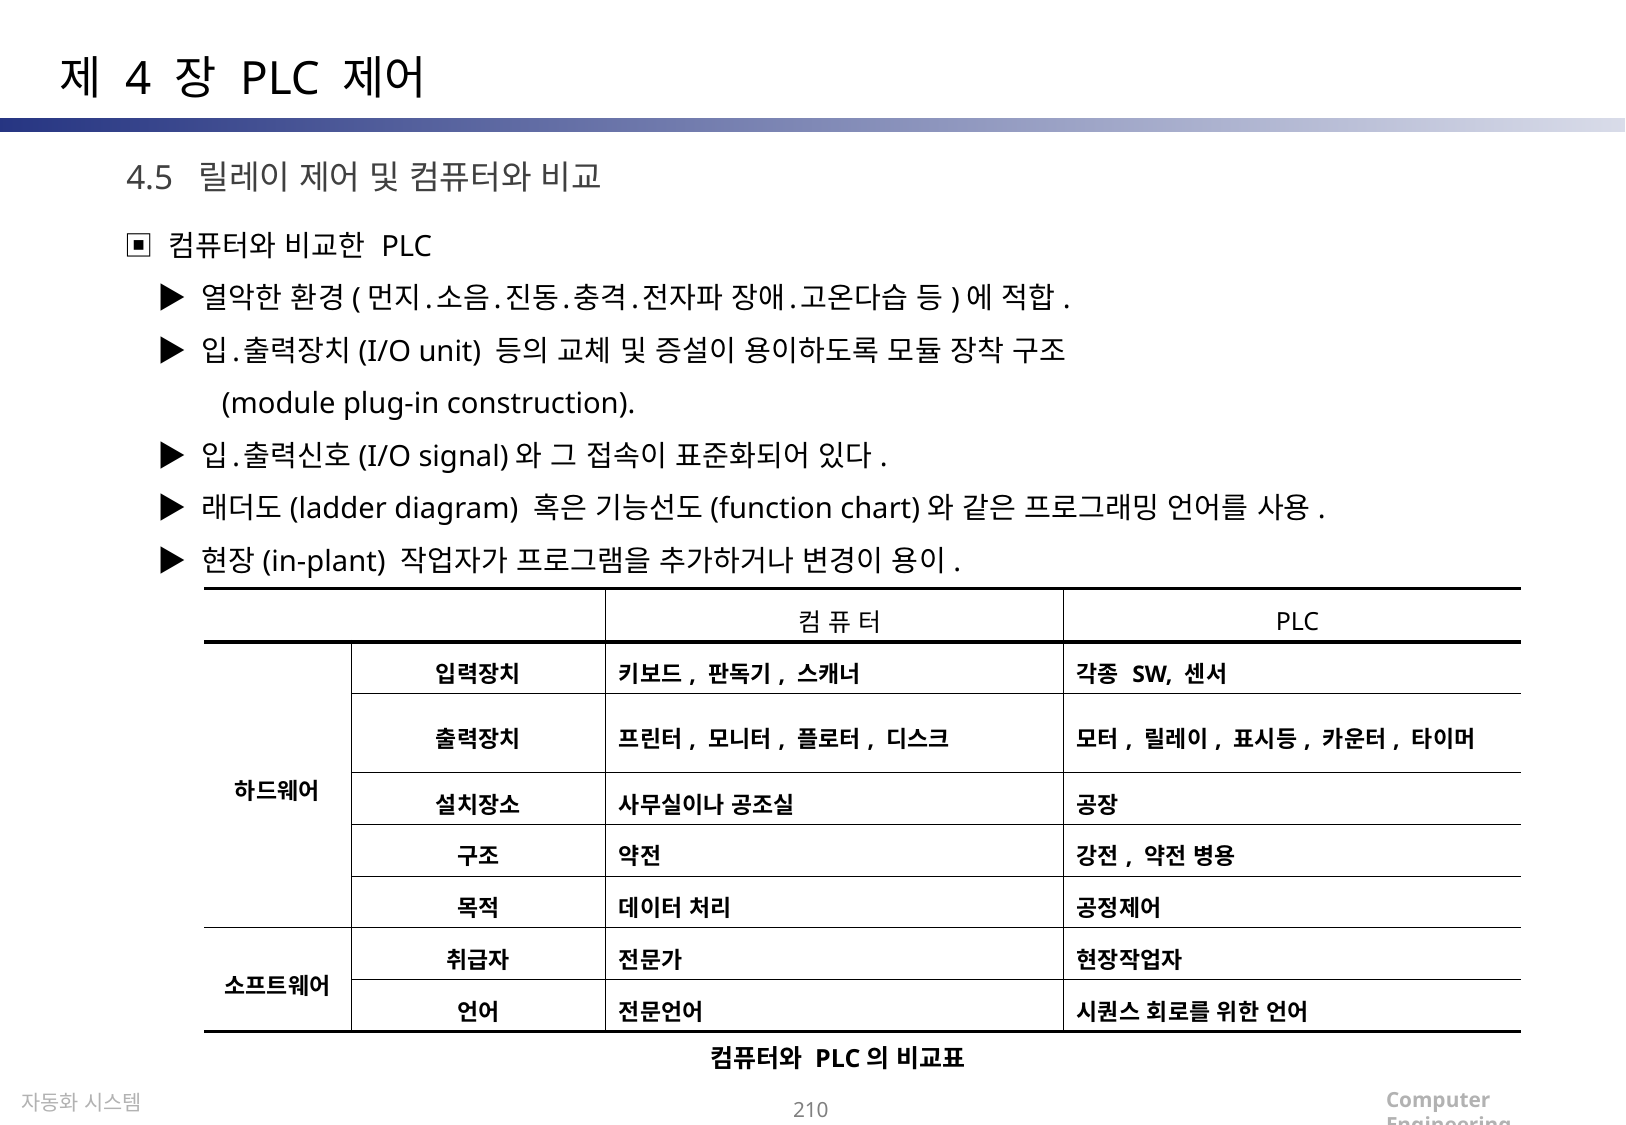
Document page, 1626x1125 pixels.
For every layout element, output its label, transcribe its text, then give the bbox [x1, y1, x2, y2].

table_cell 전문언어 [606, 980, 1063, 1030]
text_box 컴퓨터와 PLC의 비교표 [695, 1034, 981, 1080]
table_cell 각종 SW, 센서 [1064, 644, 1521, 693]
table_cell 출력장치 [352, 694, 605, 772]
table_cell 입력장치 [352, 644, 605, 693]
table_cell 공장 [1064, 773, 1521, 824]
table_cell 모터, 릴레이, 표시등, 카운터, 타이머 [1064, 694, 1521, 772]
text_box ▣ 컴퓨터와 비교한 PLC ▶ 열악한 환경(먼지․소음․진동․충격․전자파 장애․고온다습 등)에 적합. ▶ 입․출력장치(I/O unit) 등의 교체 및 증설이 용이하도록 모듈 장착 구조 (module plug-in construction). ▶ 입․출력신호(I/O signal)와 그 접속이 표준화되어 있다. ▶ 래더도(ladder diagram) 혹은 기능선도(function chart)와 같은 프로그래밍 언어를 사용. ▶ 현장(in-plant) 작업자가 프로그램을 추가하거나 변경이 용이. [109, 202, 1616, 585]
table_cell 사무실이나 공조실 [606, 773, 1063, 824]
table_cell 하드웨어 [204, 644, 351, 927]
table_cell 설치장소 [352, 773, 605, 824]
table_cell 데이터 처리 [606, 877, 1063, 927]
table_header [204, 590, 605, 640]
table_header PLC [1064, 590, 1521, 640]
table_cell 시퀀스 회로를 위한 언어 [1064, 980, 1521, 1030]
text_box 제 4 장 PLC 제어 [44, 39, 1522, 120]
table_header 컴 퓨 터 [606, 590, 1063, 640]
table_cell 프린터, 모니터, 플로터, 디스크 [606, 694, 1063, 772]
table_cell 전문가 [606, 928, 1063, 979]
table_cell 공정제어 [1064, 877, 1521, 927]
text_box 4.5 릴레이 제어 및 컴퓨터와 비교 [111, 148, 617, 204]
table_cell 약전 [606, 825, 1063, 876]
table_cell 구조 [352, 825, 605, 876]
table_cell 현장작업자 [1064, 928, 1521, 979]
table_cell 목적 [352, 877, 605, 927]
table_cell 취급자 [352, 928, 605, 979]
table_cell 키보드, 판독기, 스캐너 [606, 644, 1063, 693]
table_cell 소프트웨어 [204, 928, 351, 1030]
table_cell 언어 [352, 980, 605, 1030]
table_cell 강전, 약전 병용 [1064, 825, 1521, 876]
